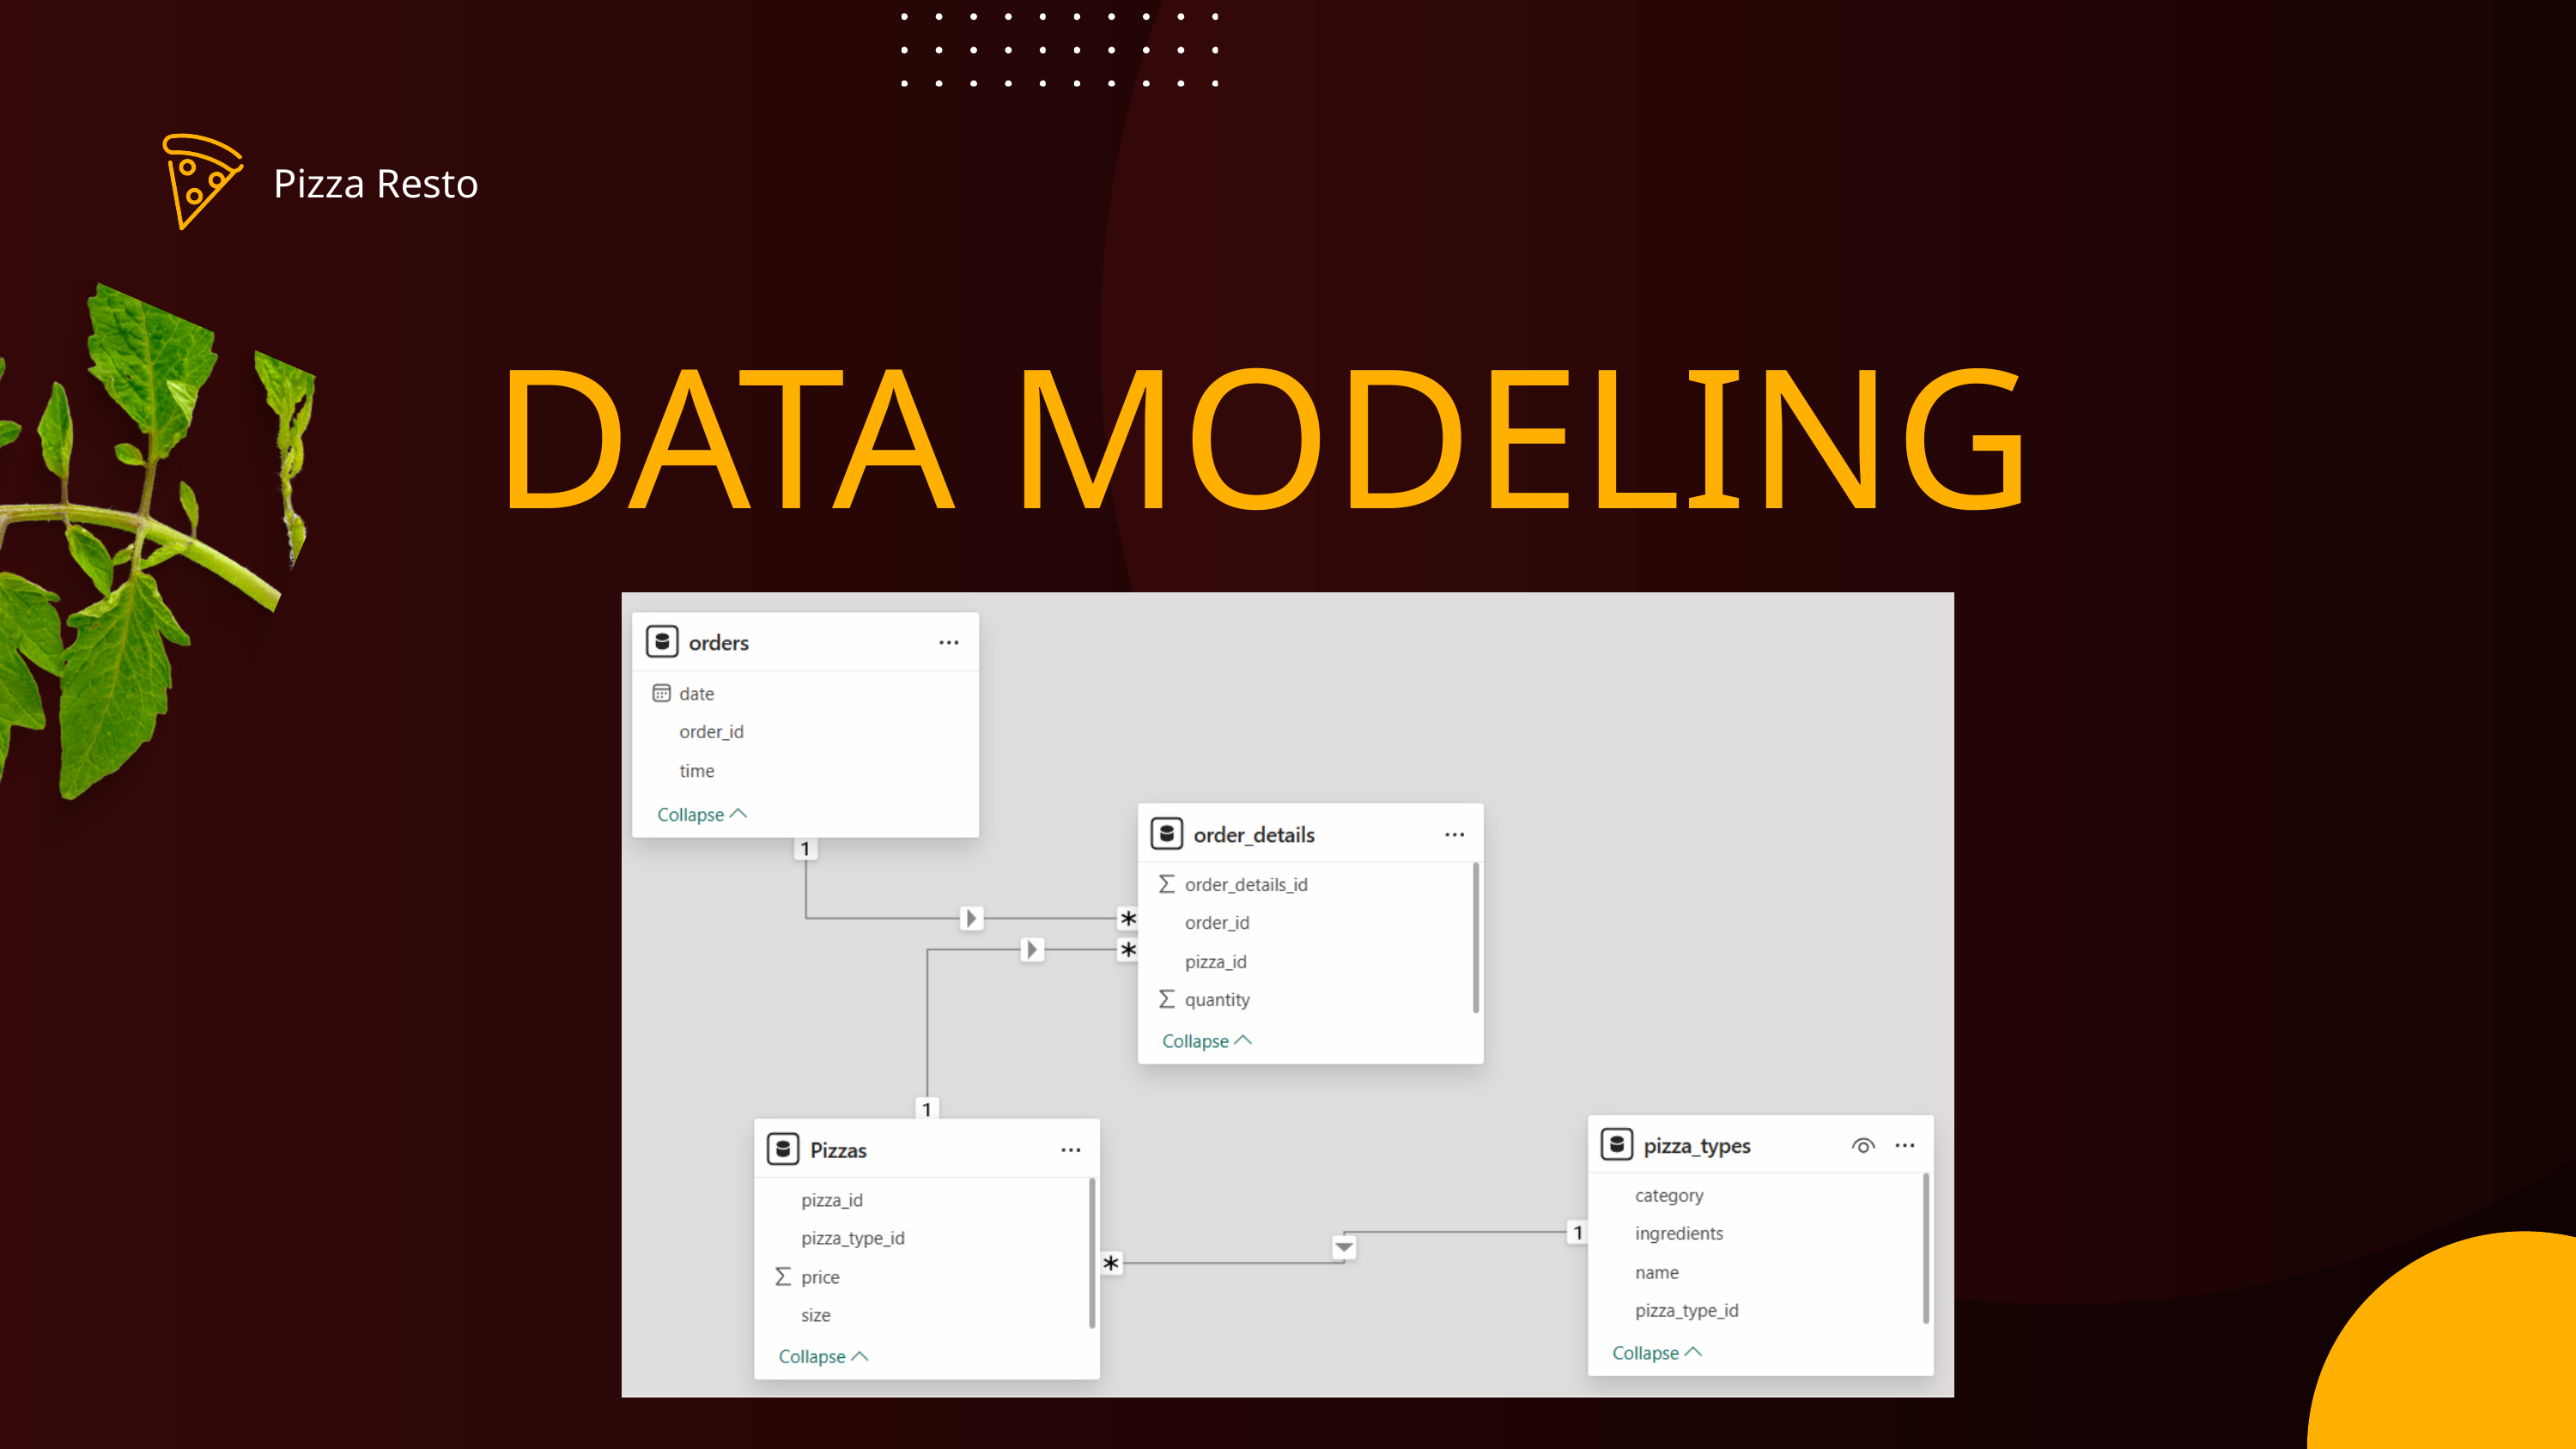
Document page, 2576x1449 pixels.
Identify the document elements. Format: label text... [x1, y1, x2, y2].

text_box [1100, 0, 2576, 1304]
text_box DATA MODELING [475, 361, 1094, 548]
text_box [622, 592, 1954, 1397]
text_box Pizza Resto [272, 150, 538, 206]
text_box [2306, 1231, 2576, 1449]
text_box [162, 132, 245, 231]
text_box [901, 0, 1094, 87]
text_box [0, 239, 367, 955]
